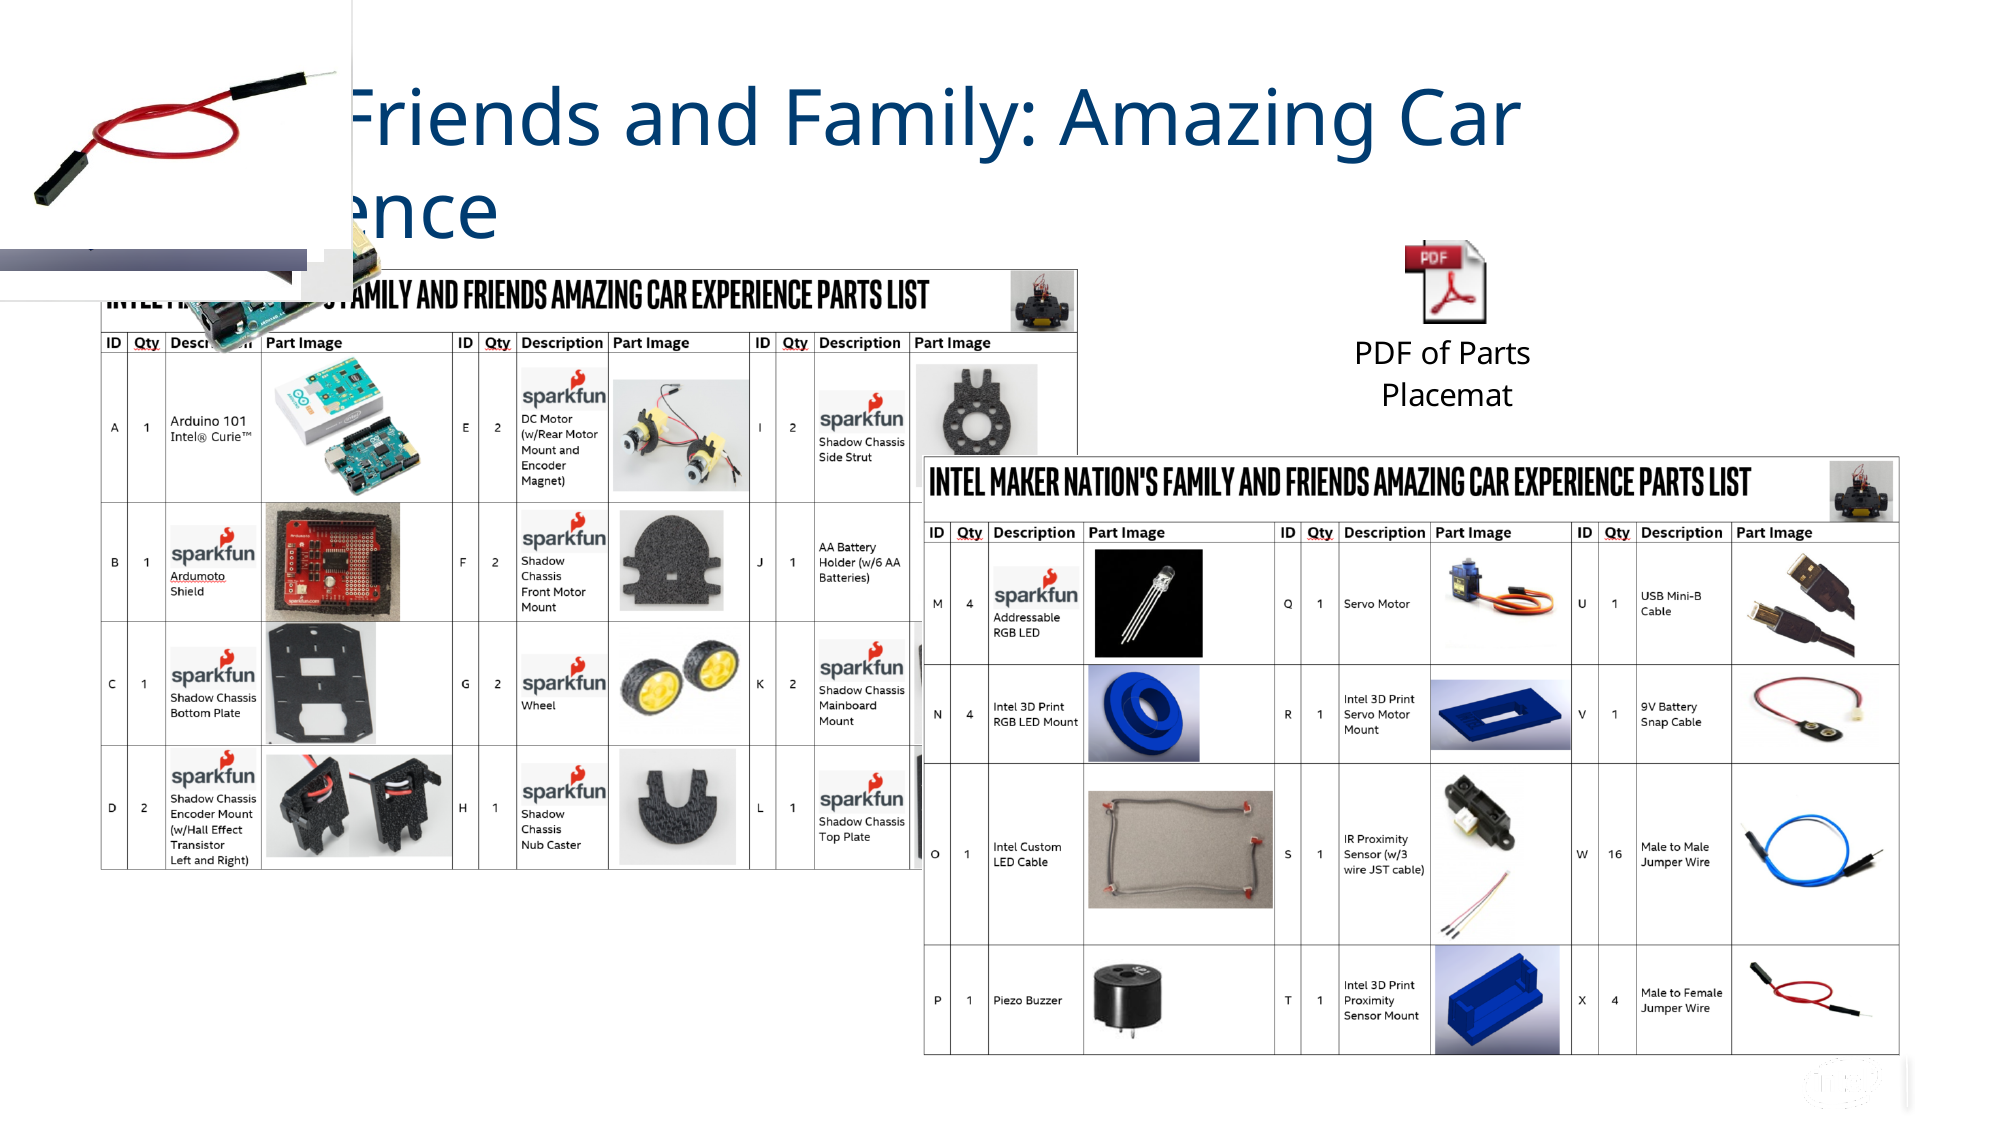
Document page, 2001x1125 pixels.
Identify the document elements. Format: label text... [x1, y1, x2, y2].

slide_number 38 [1503, 1055, 1970, 1116]
title Intel’s Friends and Family: Amazing Car Experience Parts Placemat [399, 67, 1900, 258]
picture [0, 0, 1900, 1056]
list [1321, 239, 1572, 453]
